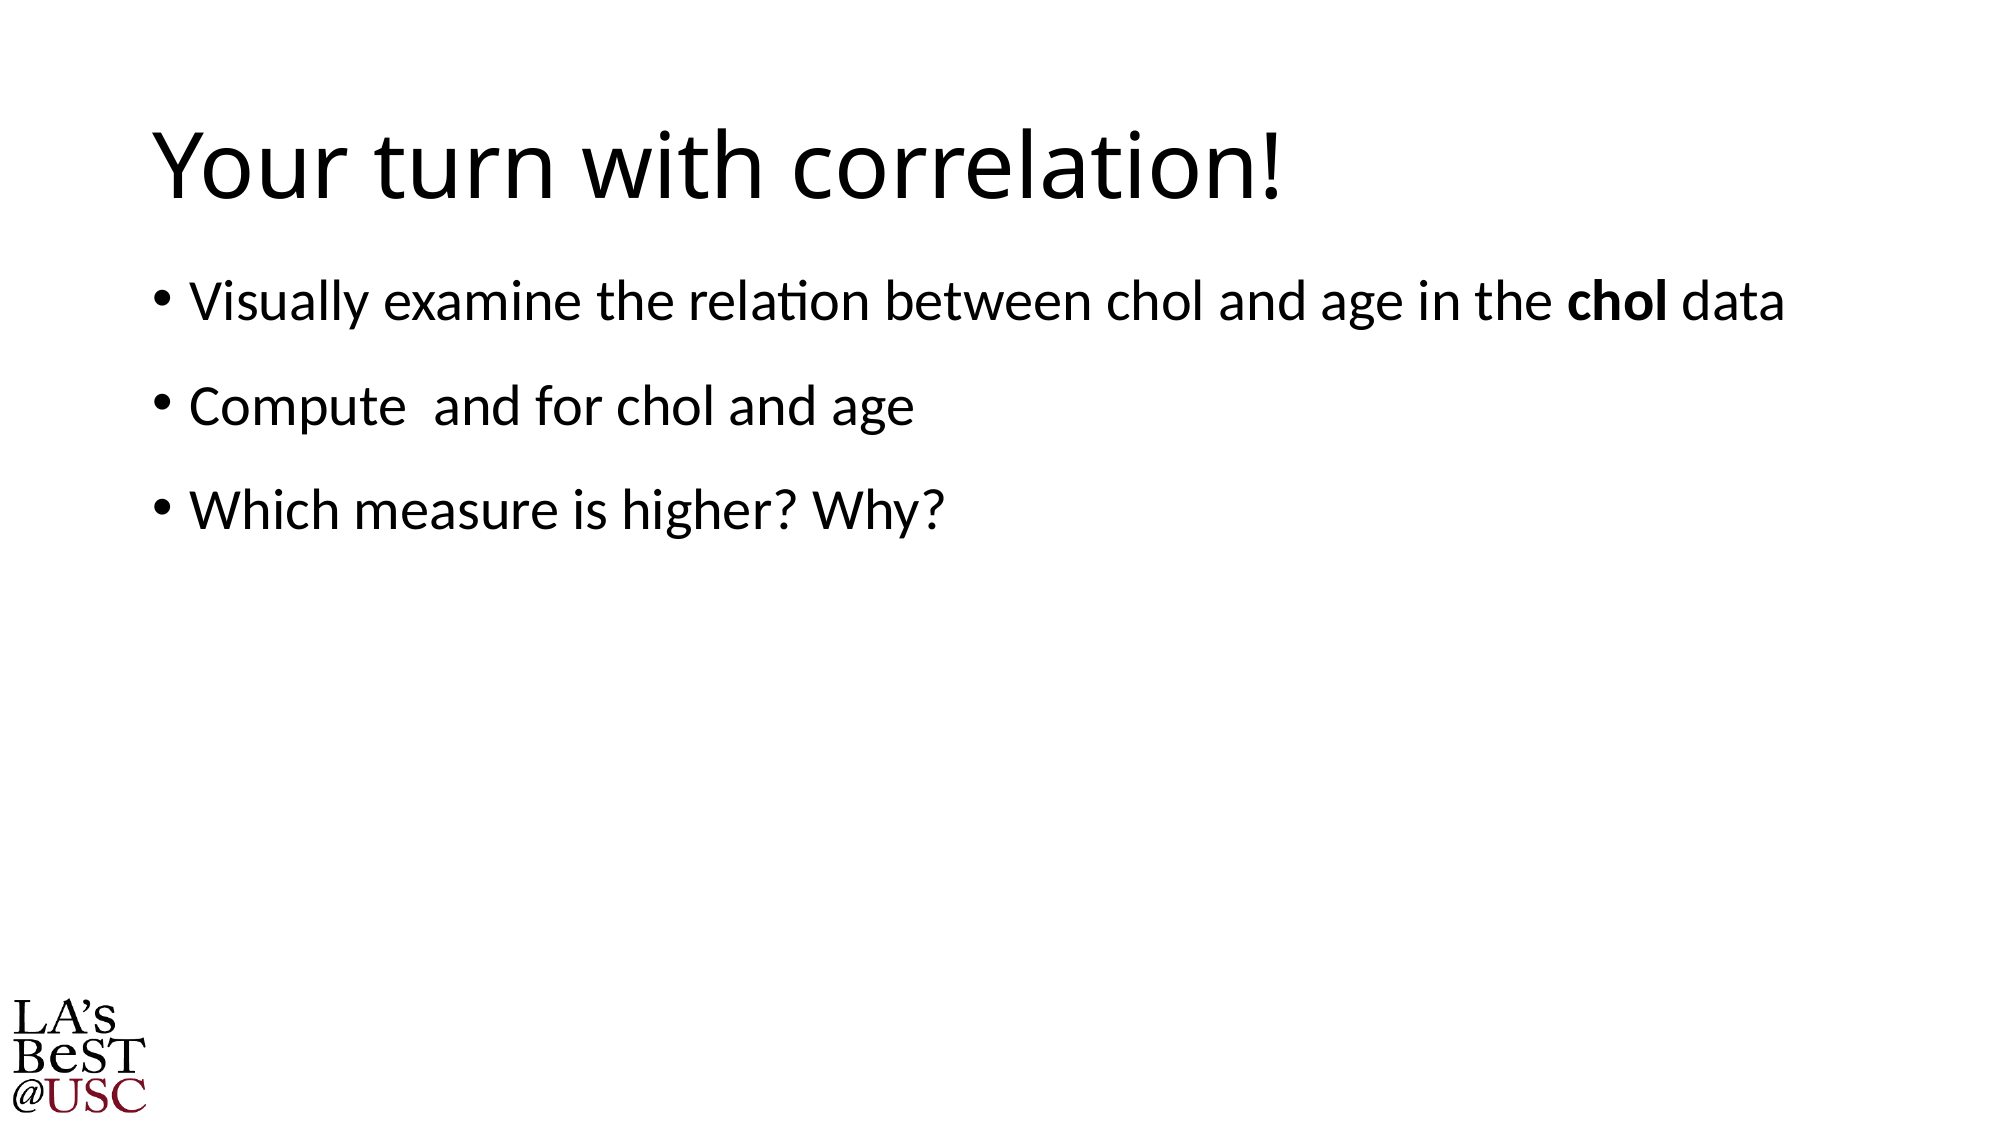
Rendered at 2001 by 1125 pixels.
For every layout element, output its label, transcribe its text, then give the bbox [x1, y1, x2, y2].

title Your turn with correlation! [137, 59, 1863, 278]
picture [9, 993, 152, 1118]
